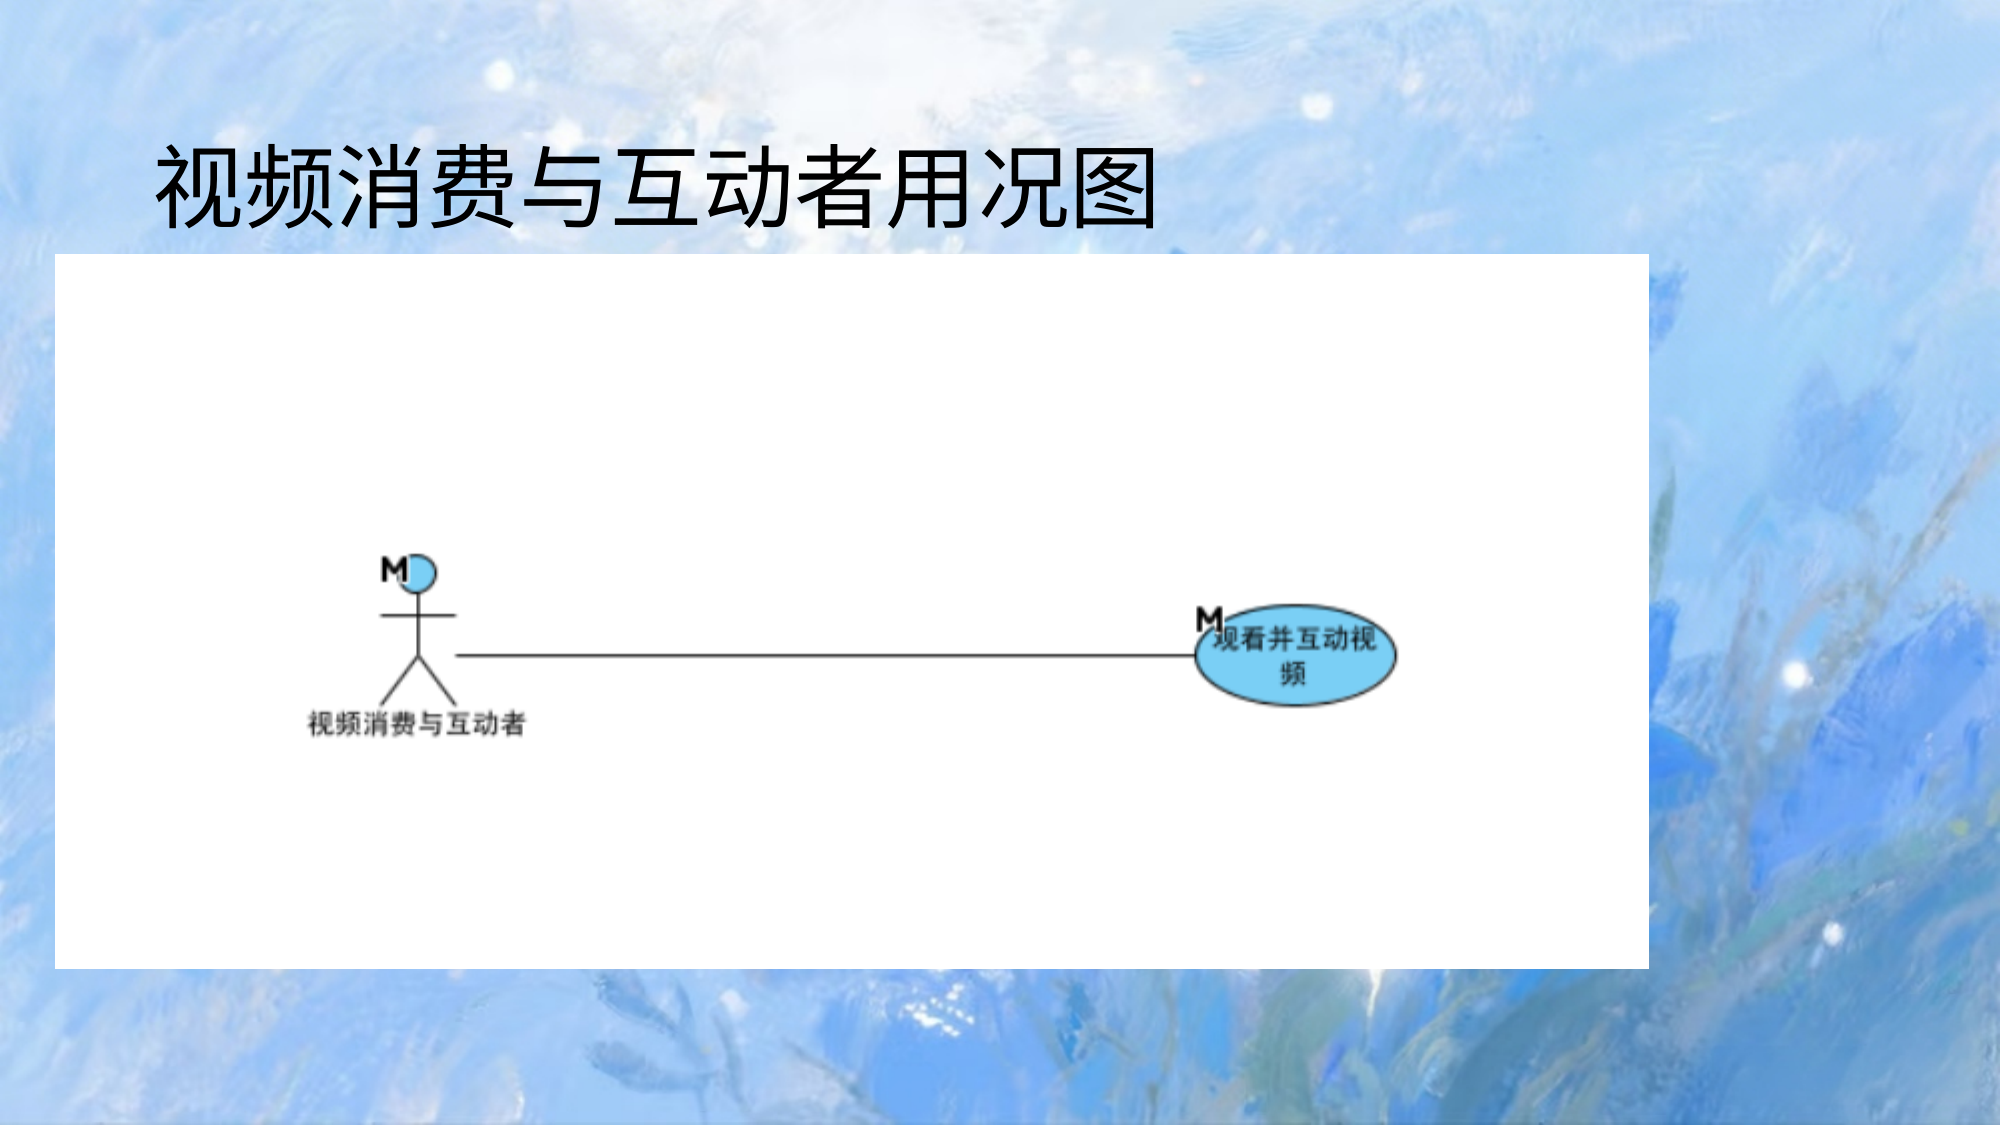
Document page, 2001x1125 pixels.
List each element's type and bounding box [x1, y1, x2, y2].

picture [0, 0, 2000, 1125]
list [55, 254, 1649, 969]
